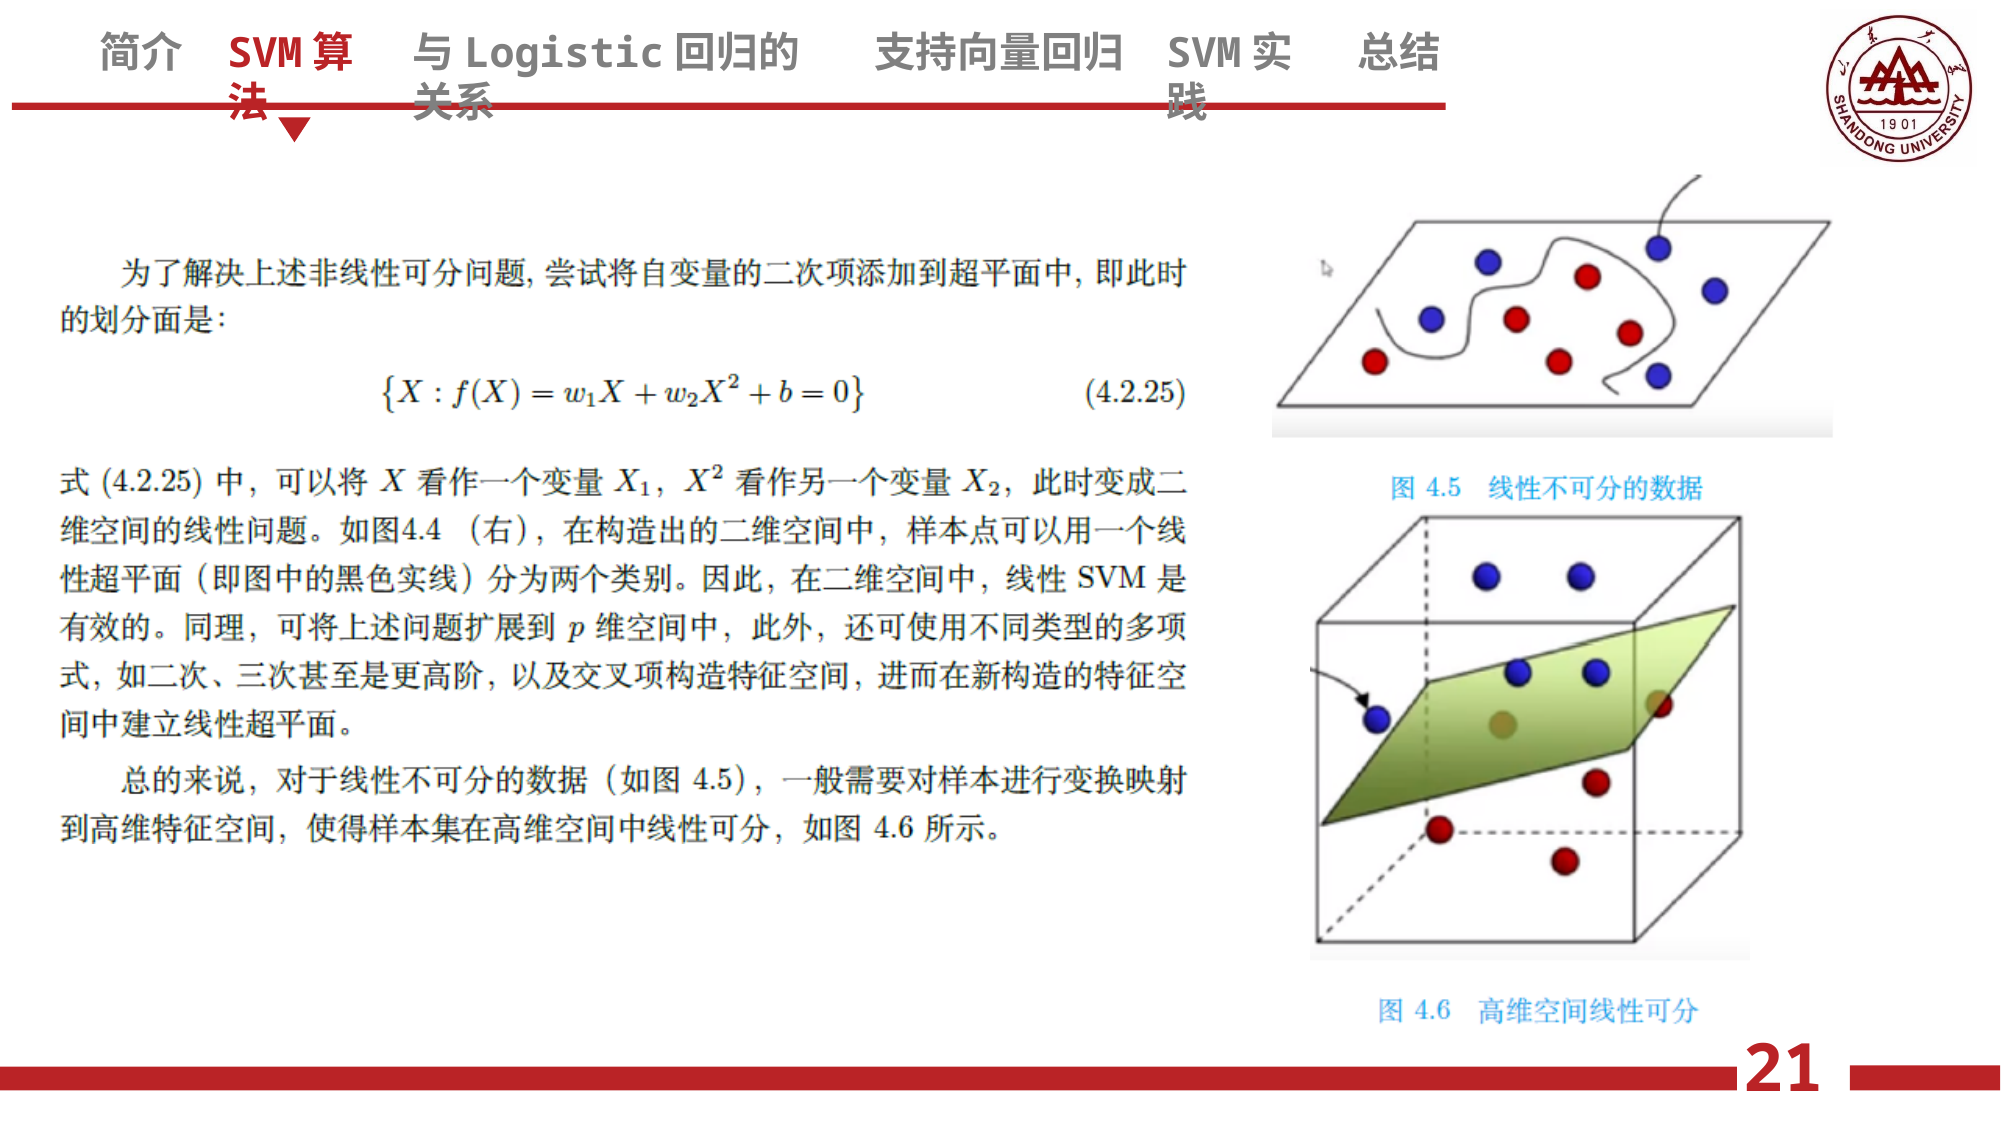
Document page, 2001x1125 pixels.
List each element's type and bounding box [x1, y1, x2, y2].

picture [55, 254, 1197, 845]
picture [1271, 9, 1977, 1029]
